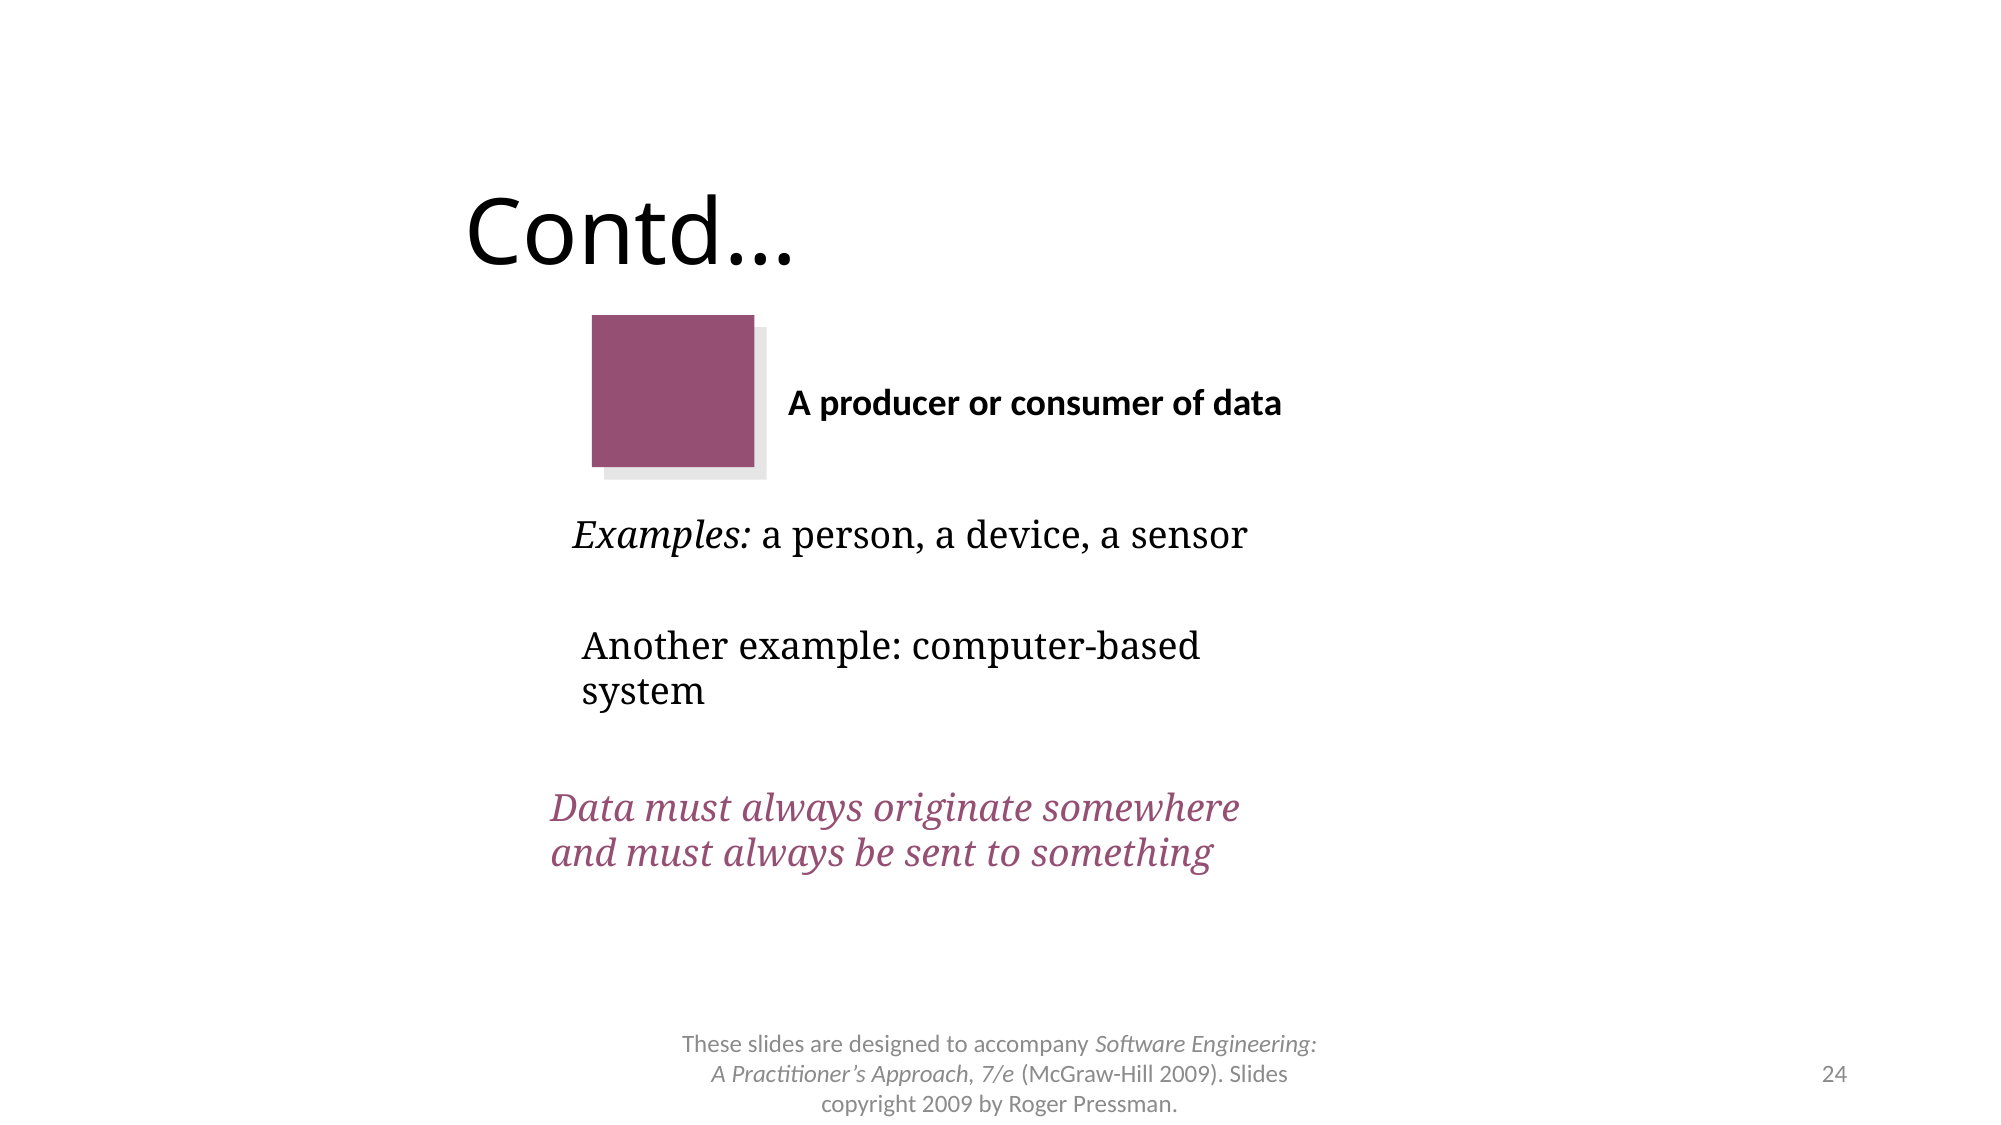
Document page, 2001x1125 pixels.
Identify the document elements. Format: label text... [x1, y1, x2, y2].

text_box [591, 315, 755, 468]
footer These slides are designed to accompany Software Engineering: A Practitioner’s Approach, 7/e (McGraw-Hill 2009). Slides copyright 2009 by Roger Pressman. [662, 1042, 1338, 1103]
text_box Examples: a person, a device, a sensor [557, 503, 1264, 564]
title Contd… [450, 174, 1513, 295]
text_box A producer or consumer of data [773, 370, 1298, 431]
text_box Another example: computer-based system [566, 614, 1217, 719]
text_box Data must always originate somewhere and must always be sent to something [535, 777, 1256, 882]
slide_number 24 [1412, 1042, 1863, 1103]
